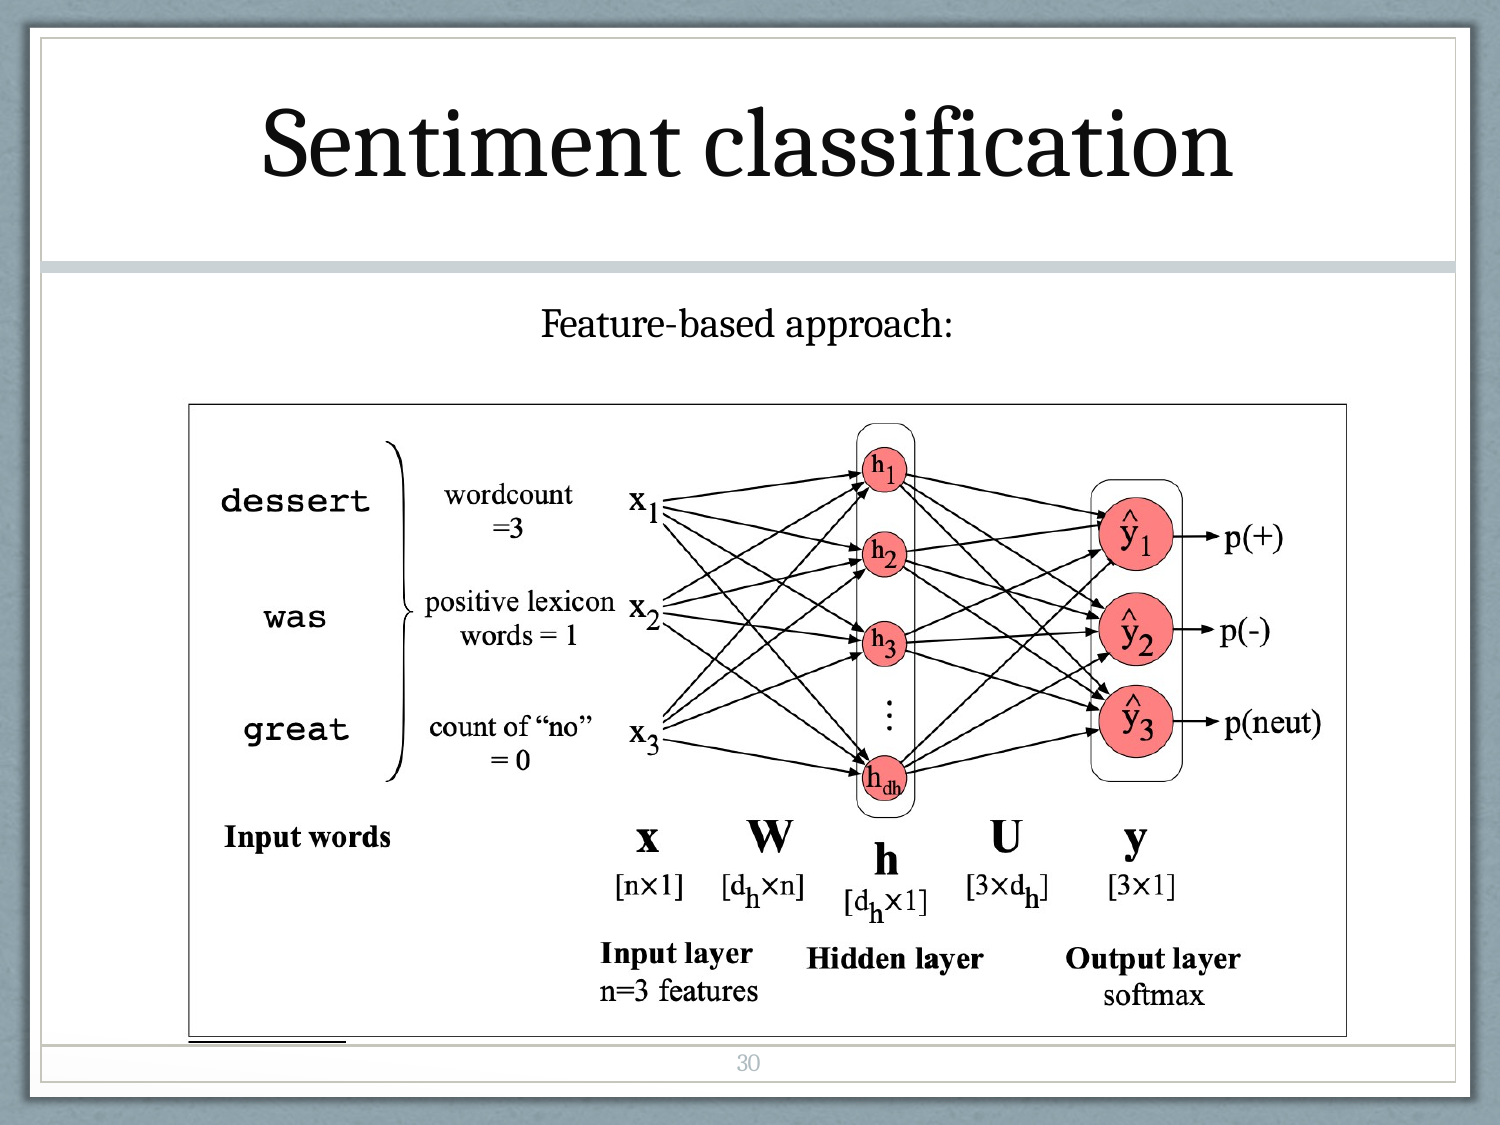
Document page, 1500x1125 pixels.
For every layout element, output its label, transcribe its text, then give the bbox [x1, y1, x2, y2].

table_header Sentiment classification [42, 39, 1455, 261]
picture [0, 0, 1500, 1125]
table_cell Feature-based approach: [42, 273, 1455, 1044]
table_cell 30 [42, 1047, 1455, 1081]
